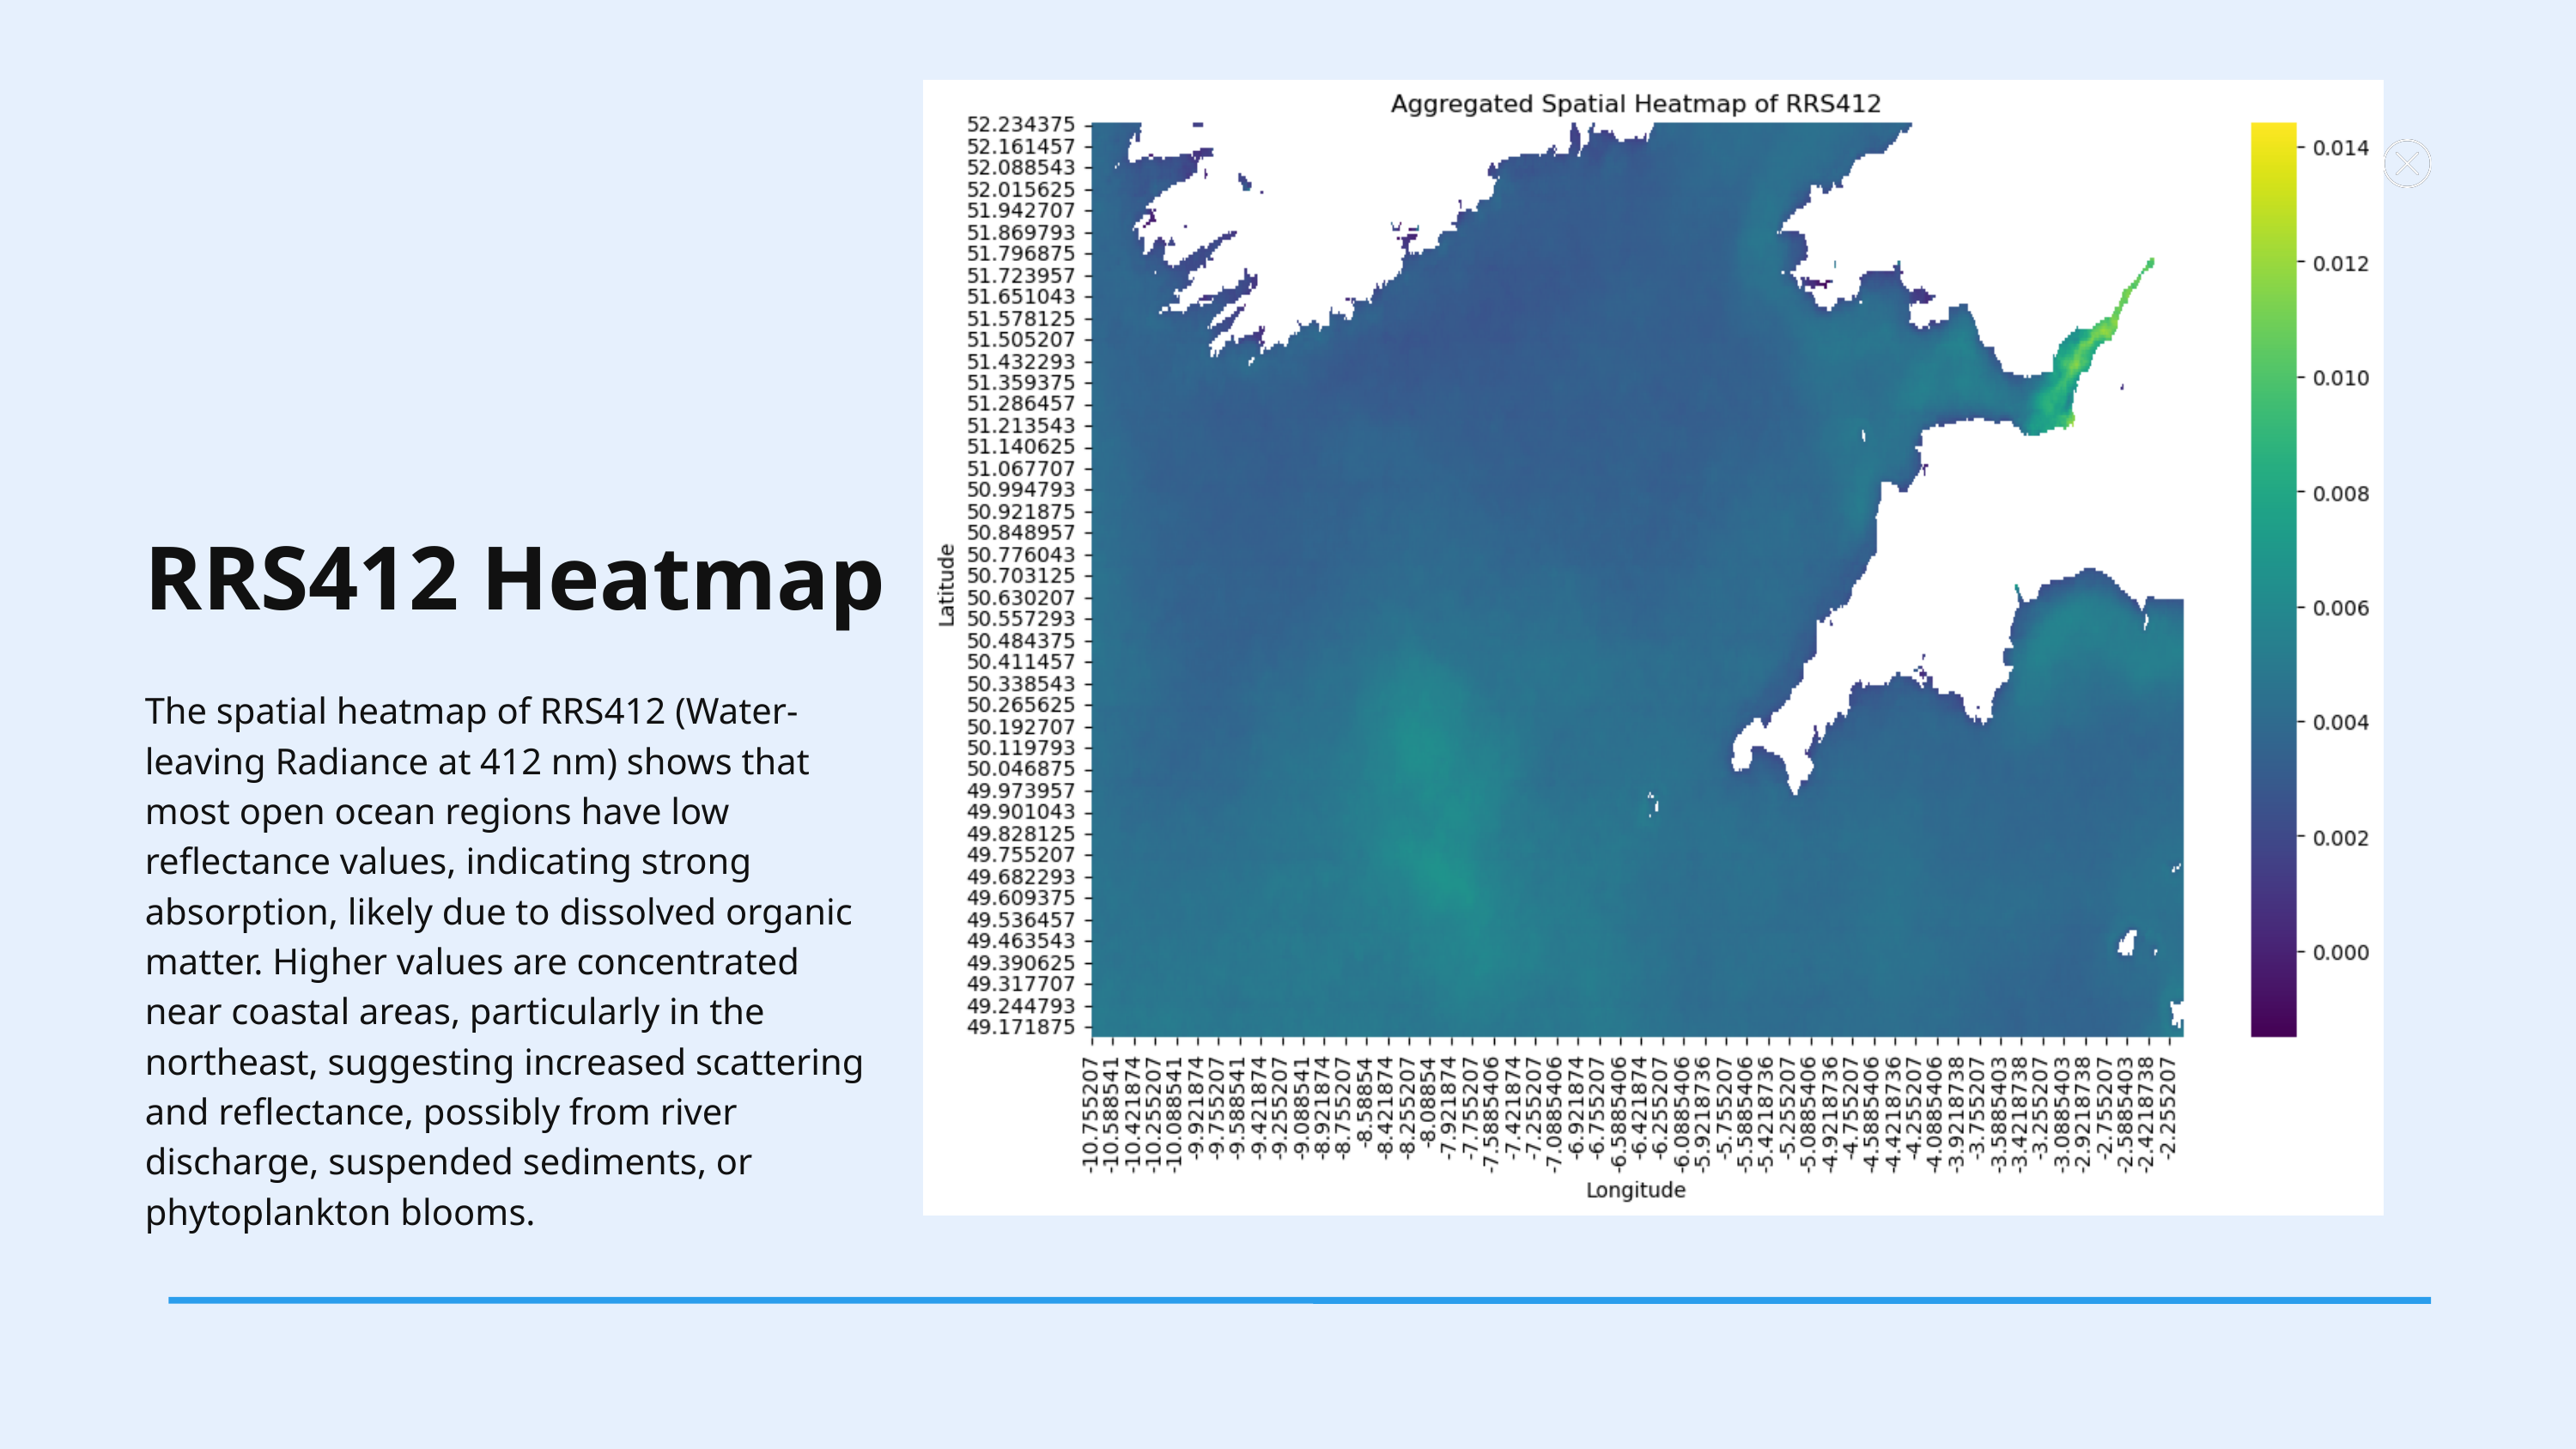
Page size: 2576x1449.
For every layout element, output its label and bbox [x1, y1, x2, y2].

text_box [144, 521, 924, 1234]
text_box [923, 80, 2384, 1216]
text_box [2384, 139, 2432, 188]
